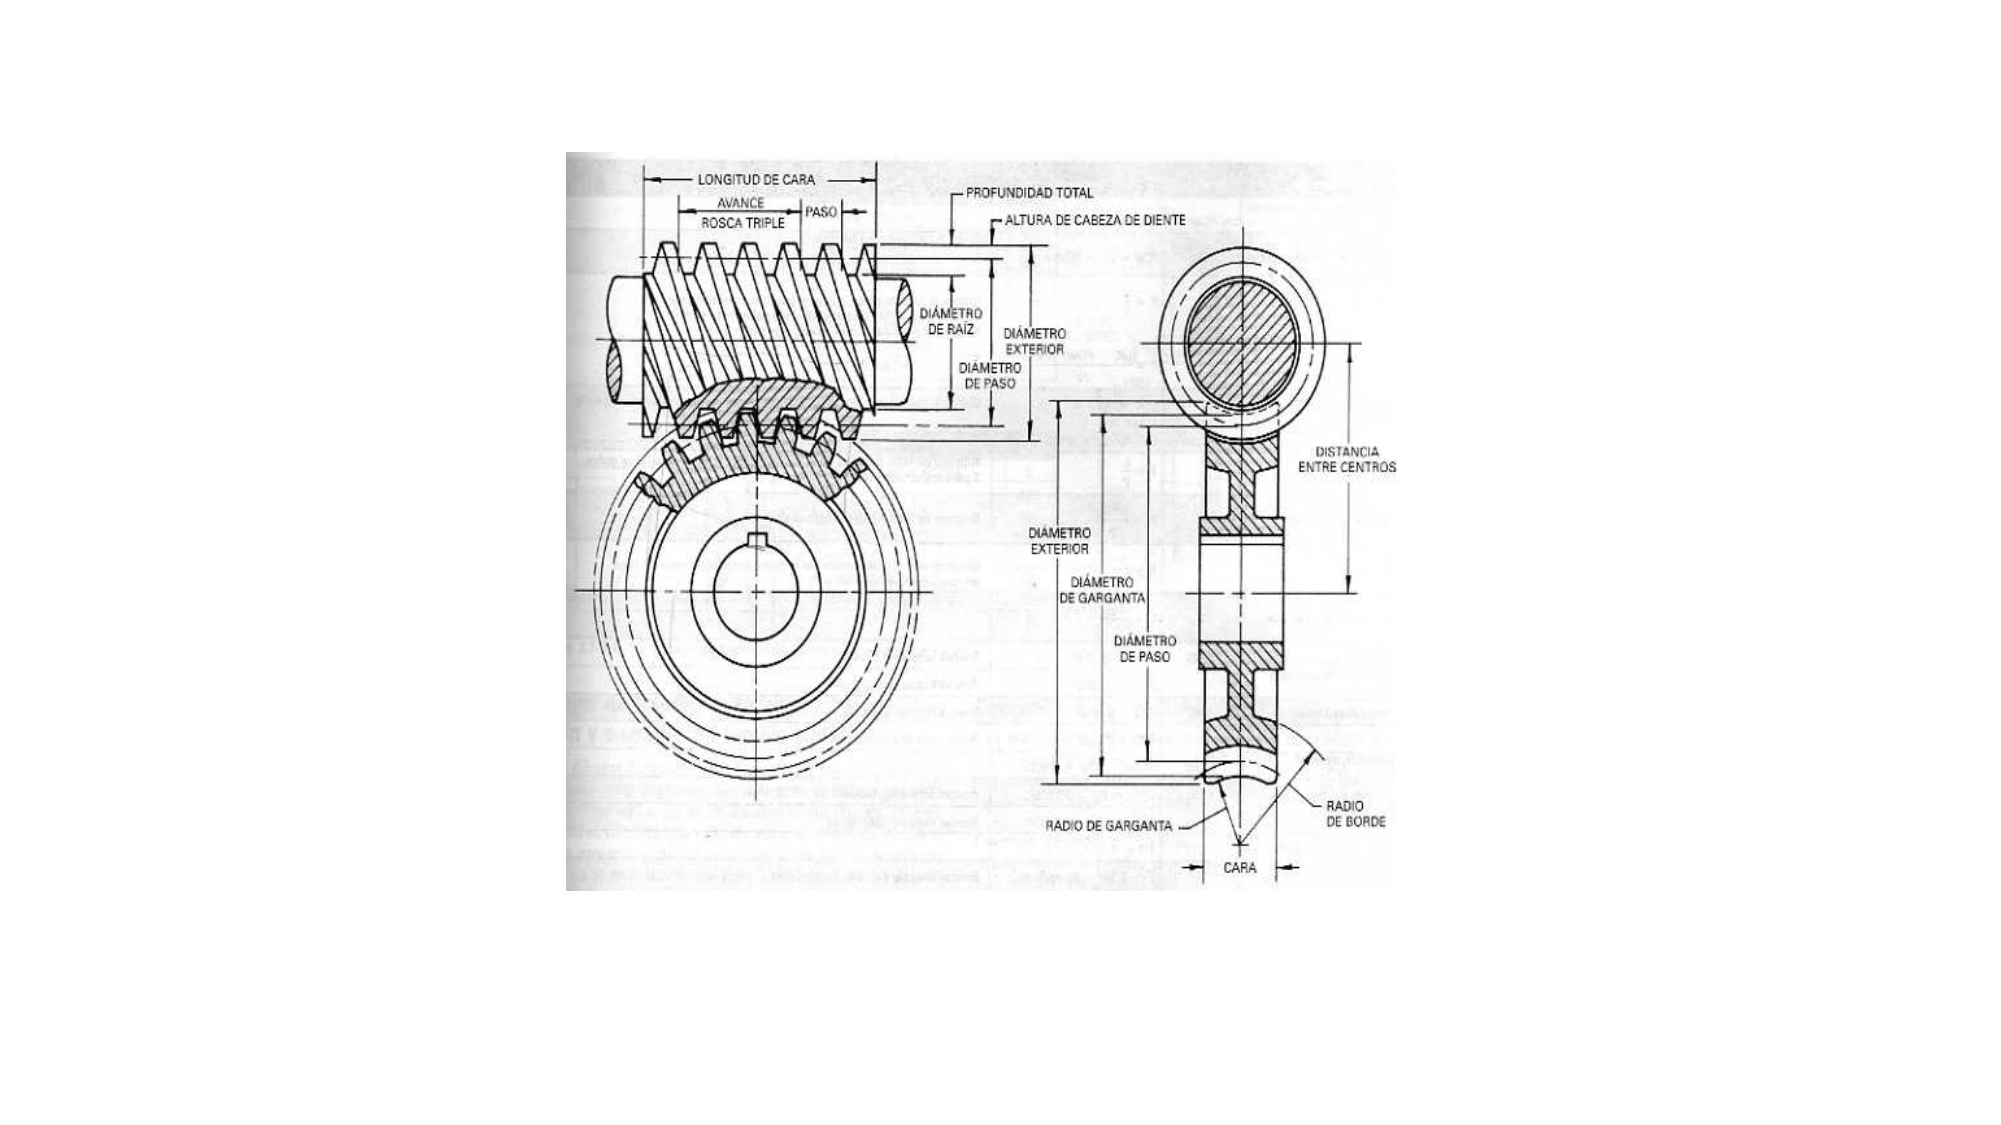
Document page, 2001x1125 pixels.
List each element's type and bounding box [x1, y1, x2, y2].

picture [566, 152, 1397, 891]
